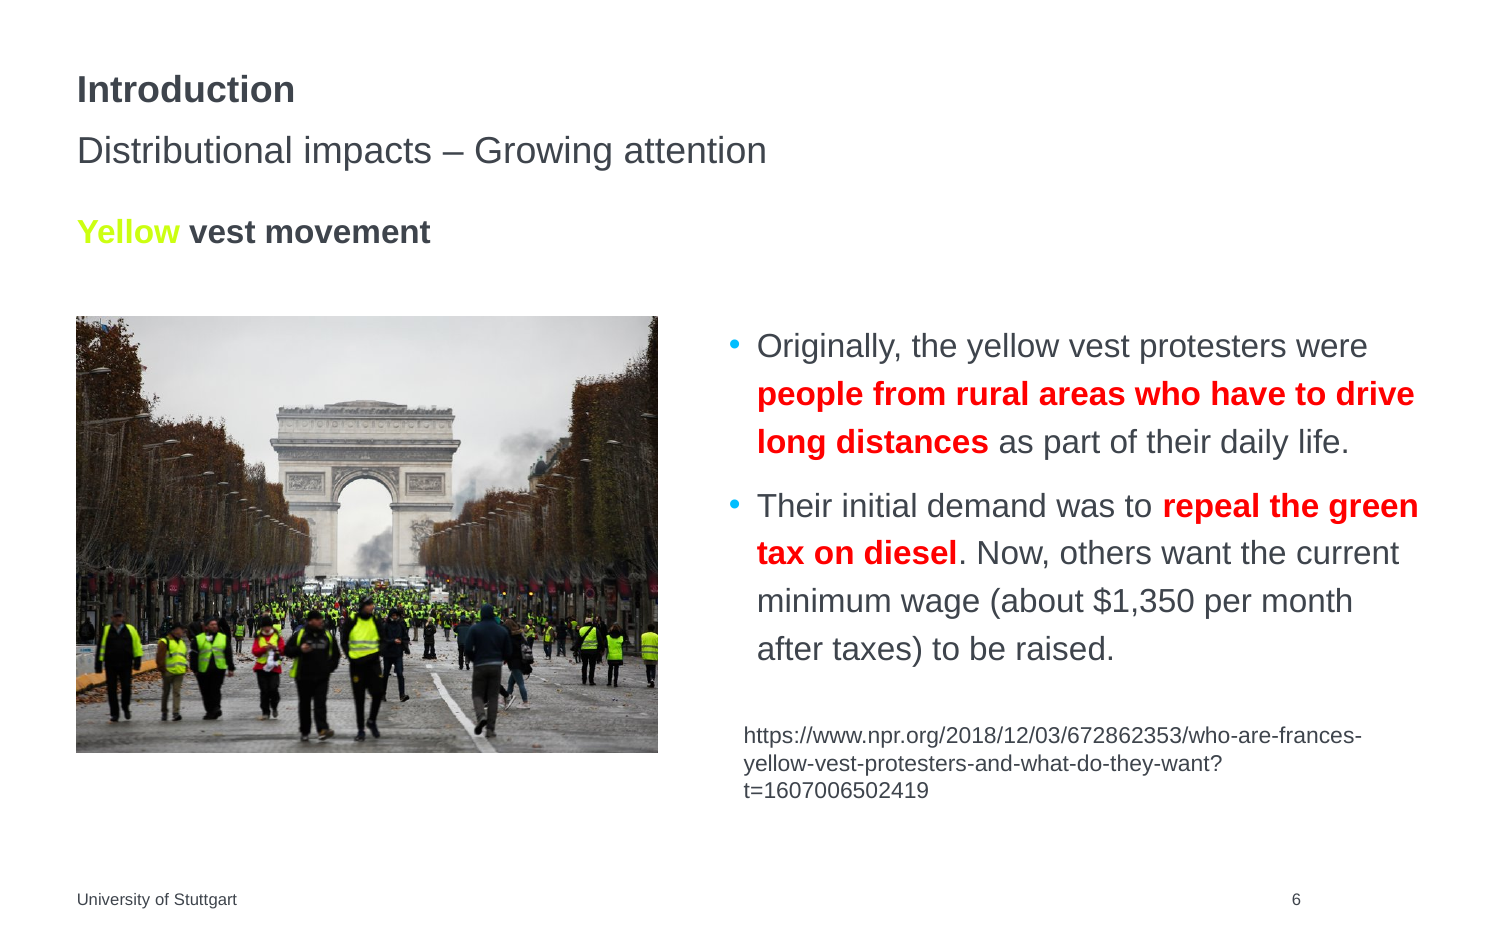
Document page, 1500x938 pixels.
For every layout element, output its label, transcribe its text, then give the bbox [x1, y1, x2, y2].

list Distributional impacts – Growing attention [76, 117, 1424, 163]
picture [76, 316, 658, 753]
slide_number 6 [1291, 888, 1329, 910]
list Yellow vest movement [76, 201, 1424, 835]
text_box https://www.npr.org/2018/12/03/672862353/who-are-frances-yellow-vest-protesters-and-what-do-they-want?t=1607006502419 [728, 713, 1424, 811]
title Introduction [76, 64, 1424, 111]
text_box Originally, the yellow vest protesters were people from rural areas who have to drive long distances as part of their daily life. Their initial demand was to repeal the green tax on diesel. Now, others want the current minimum wage (about $1,350 per month after taxes) to be raised. [728, 316, 1424, 713]
footer University of Stuttgart [76, 888, 1072, 910]
